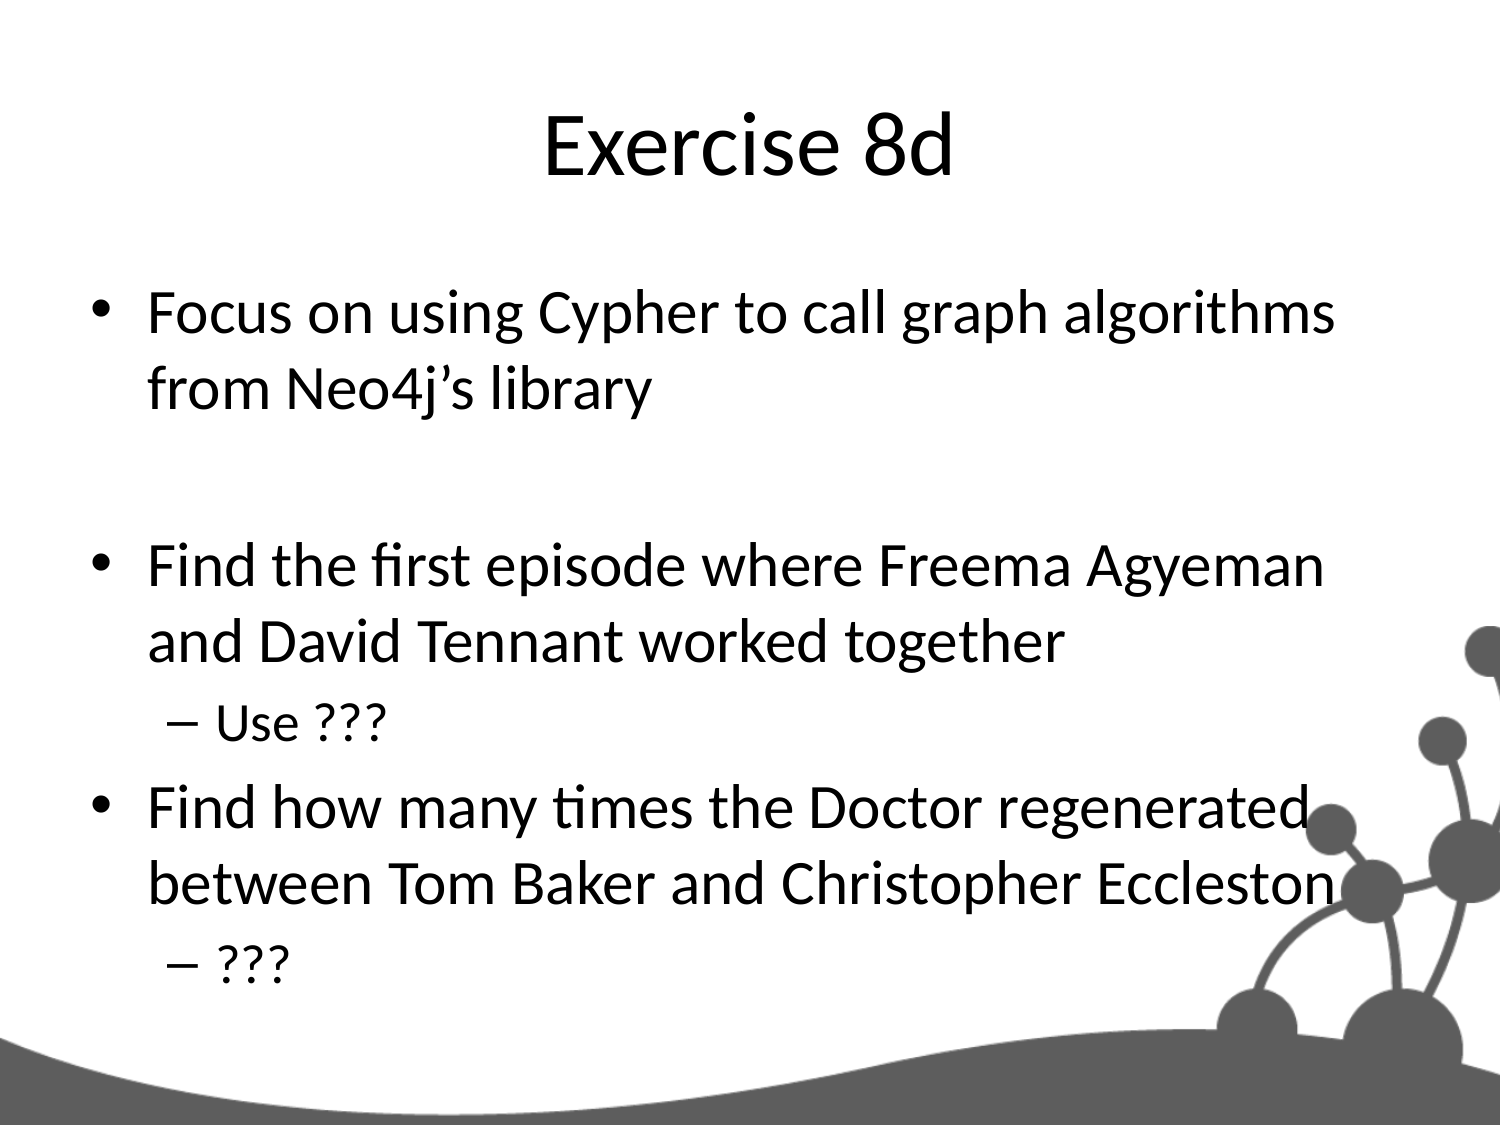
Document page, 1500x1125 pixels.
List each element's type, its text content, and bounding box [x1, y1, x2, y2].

title Exercise 8d [75, 45, 1425, 233]
list Focus on using Cypher to call graph algorithms from Neo4j’s library Find the first episode where Freema Agyeman and David Tennant worked together Use ??? Find how many times the Doctor regenerated between Tom Baker and Christopher Eccleston ??? [75, 262, 1425, 1005]
